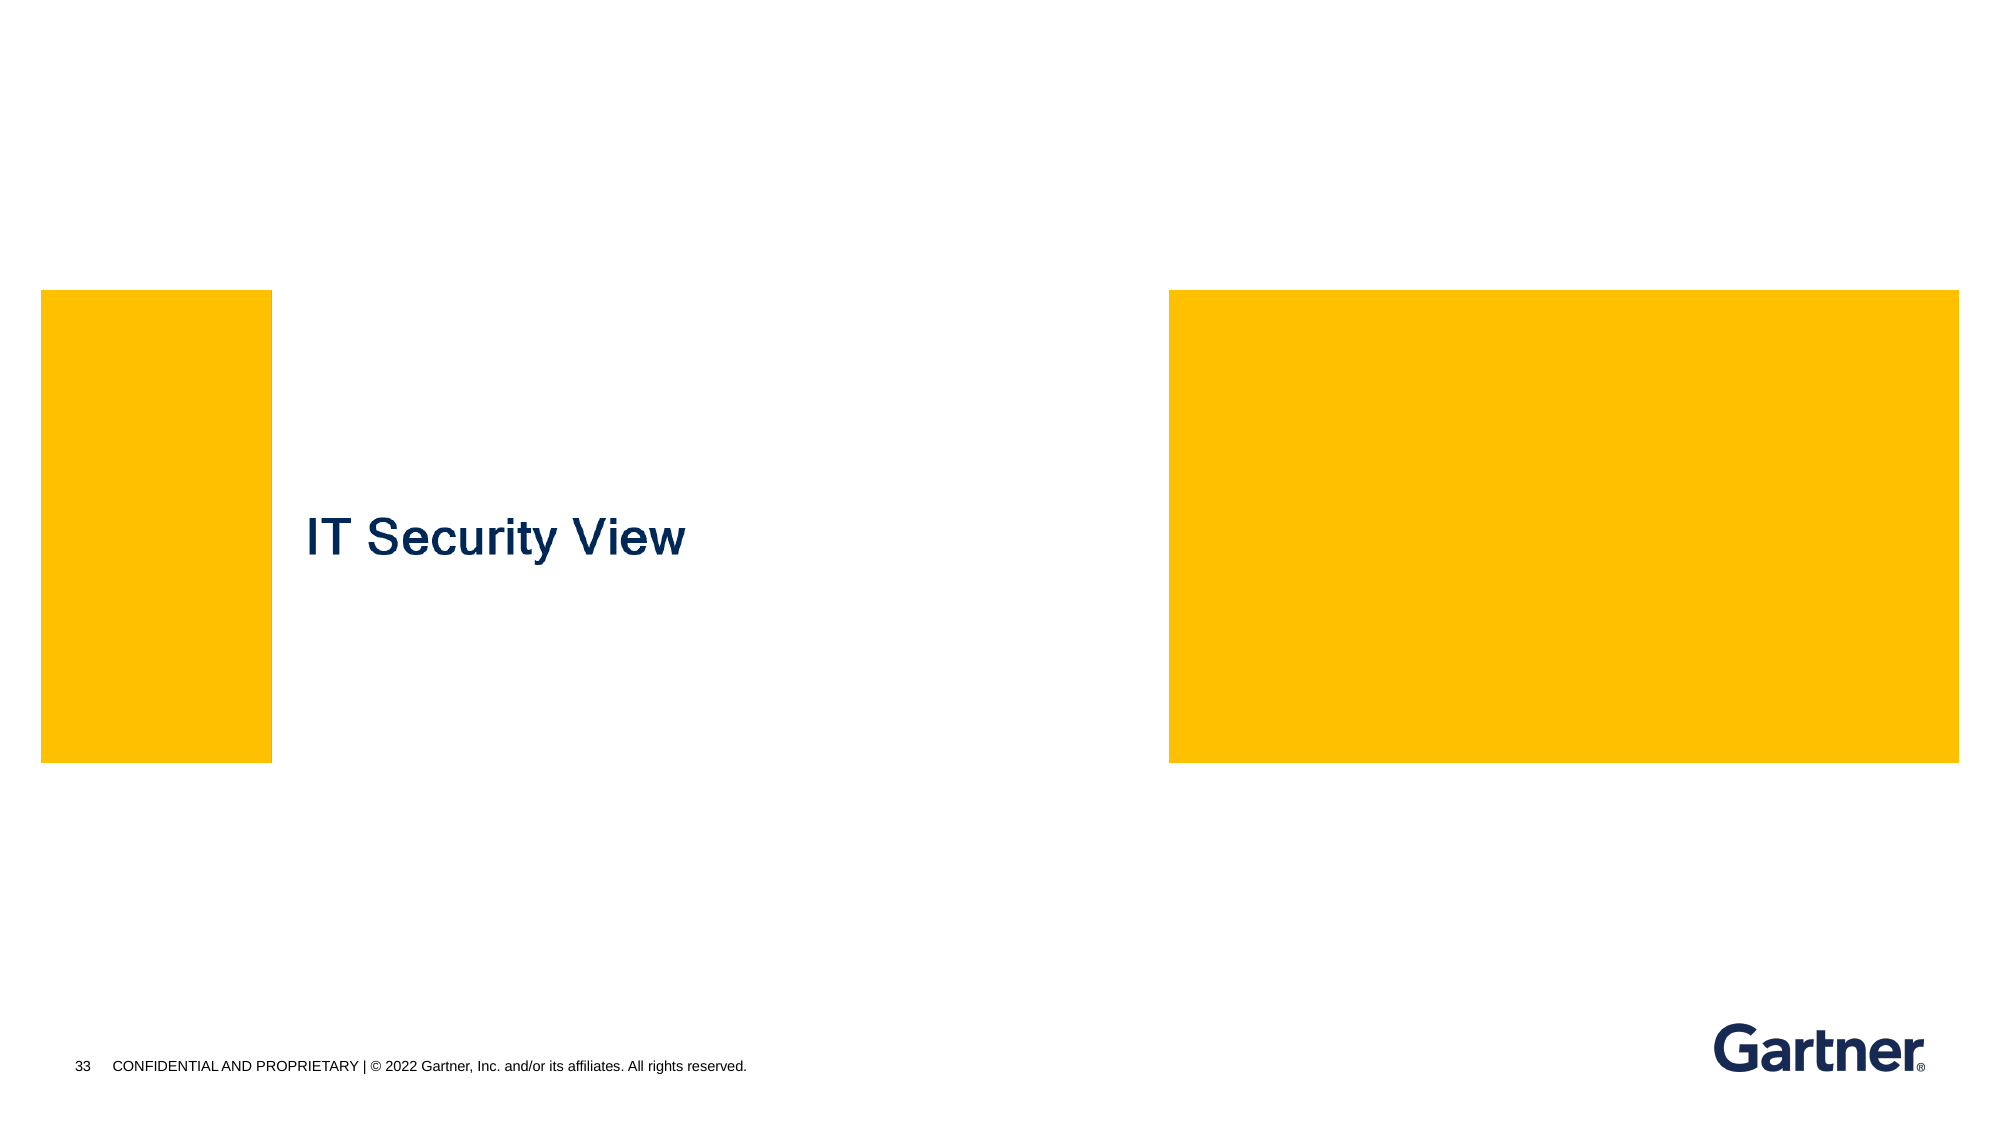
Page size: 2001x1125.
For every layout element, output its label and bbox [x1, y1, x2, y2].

picture [41, 181, 1959, 908]
picture [1714, 1023, 1925, 1072]
